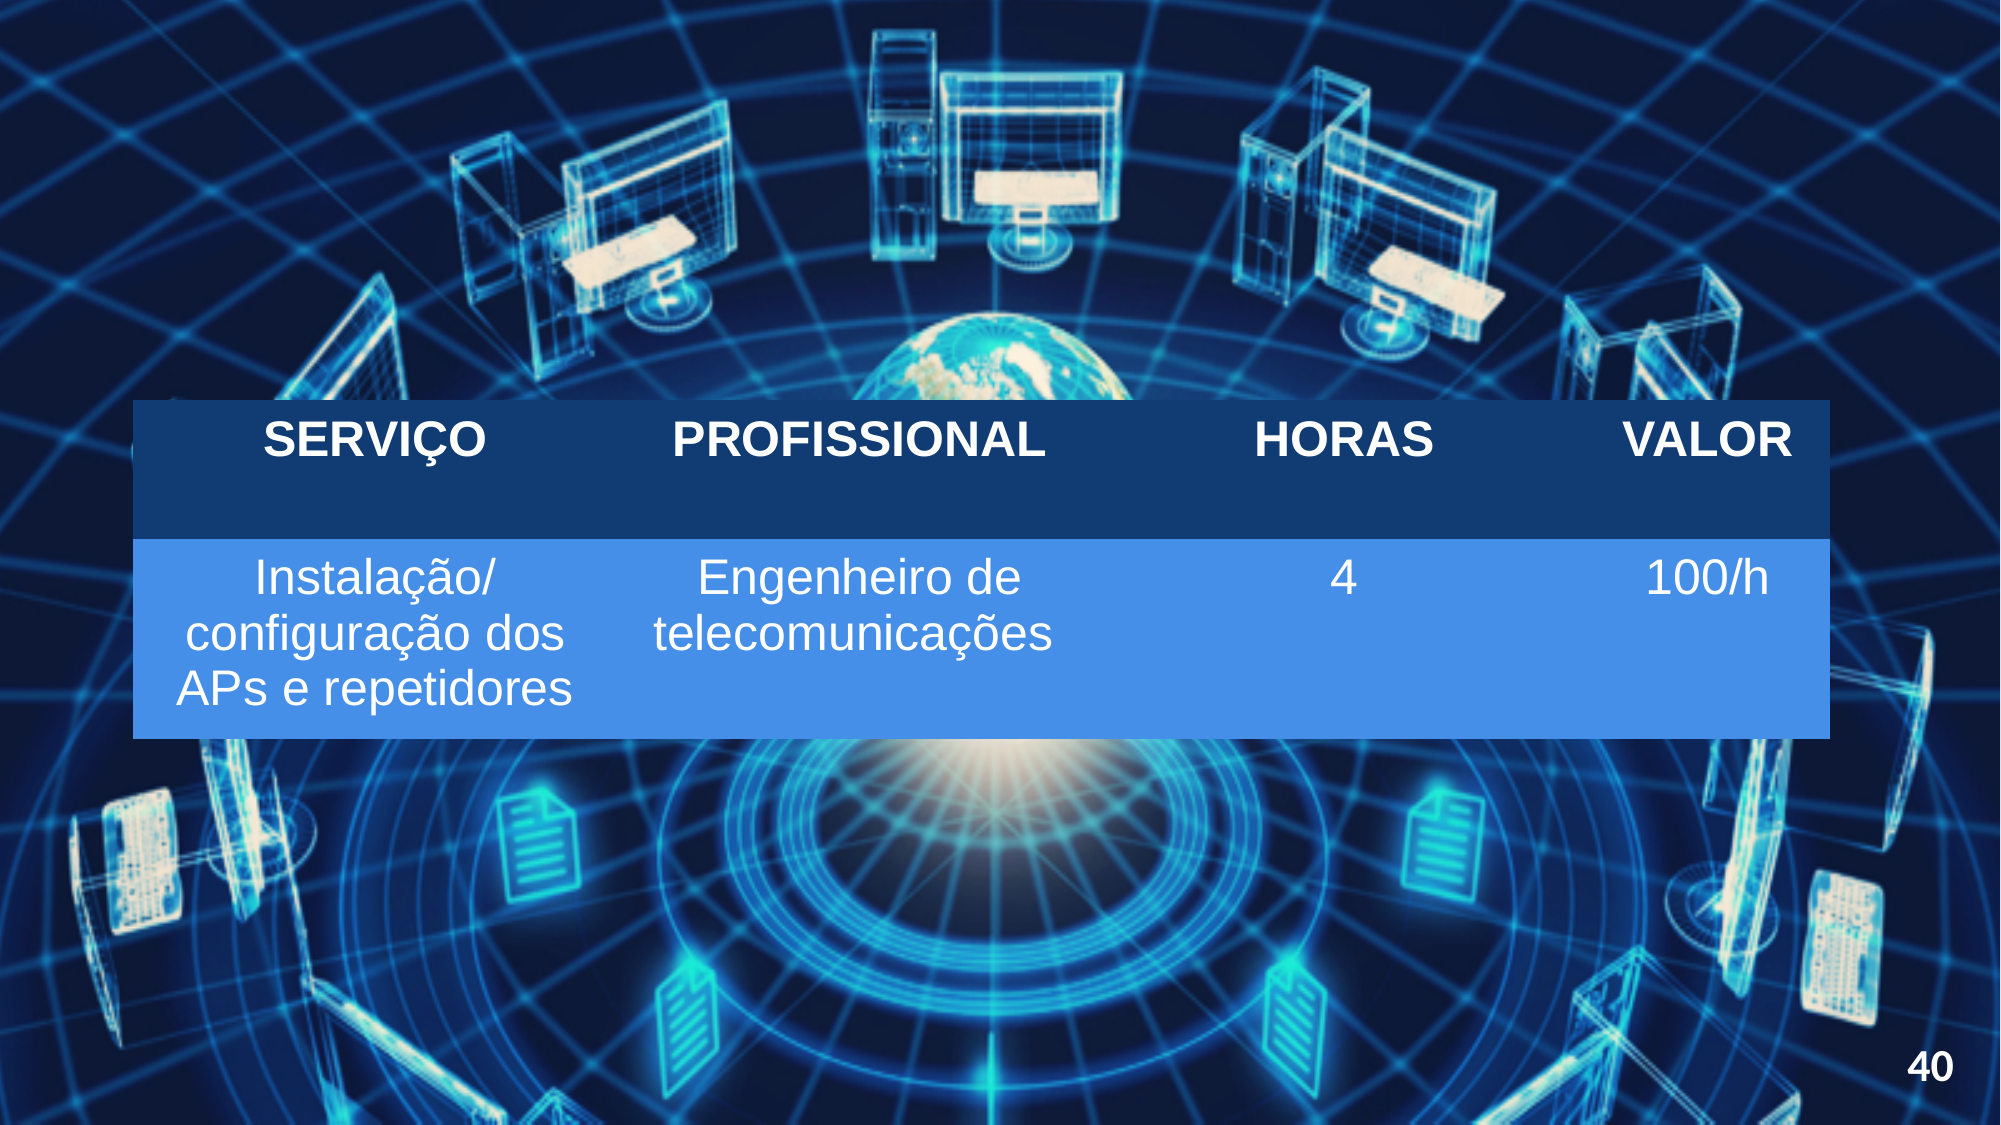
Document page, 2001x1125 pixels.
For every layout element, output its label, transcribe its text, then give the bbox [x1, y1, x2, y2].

table_cell Engenheiro de telecomunicações [618, 539, 1102, 739]
table_header PROFISSIONAL [618, 400, 1102, 539]
picture [0, 0, 2001, 1125]
table_cell 4 [1102, 539, 1587, 739]
table_header SERVIÇO [133, 400, 618, 539]
table_header VALOR [1587, 400, 1830, 539]
text_box 40 [1892, 1028, 2000, 1099]
table_cell 100/h [1587, 539, 1830, 739]
table_cell Instalação/ configuração dos APs e repetidores [133, 539, 618, 739]
table_header HORAS [1102, 400, 1587, 539]
